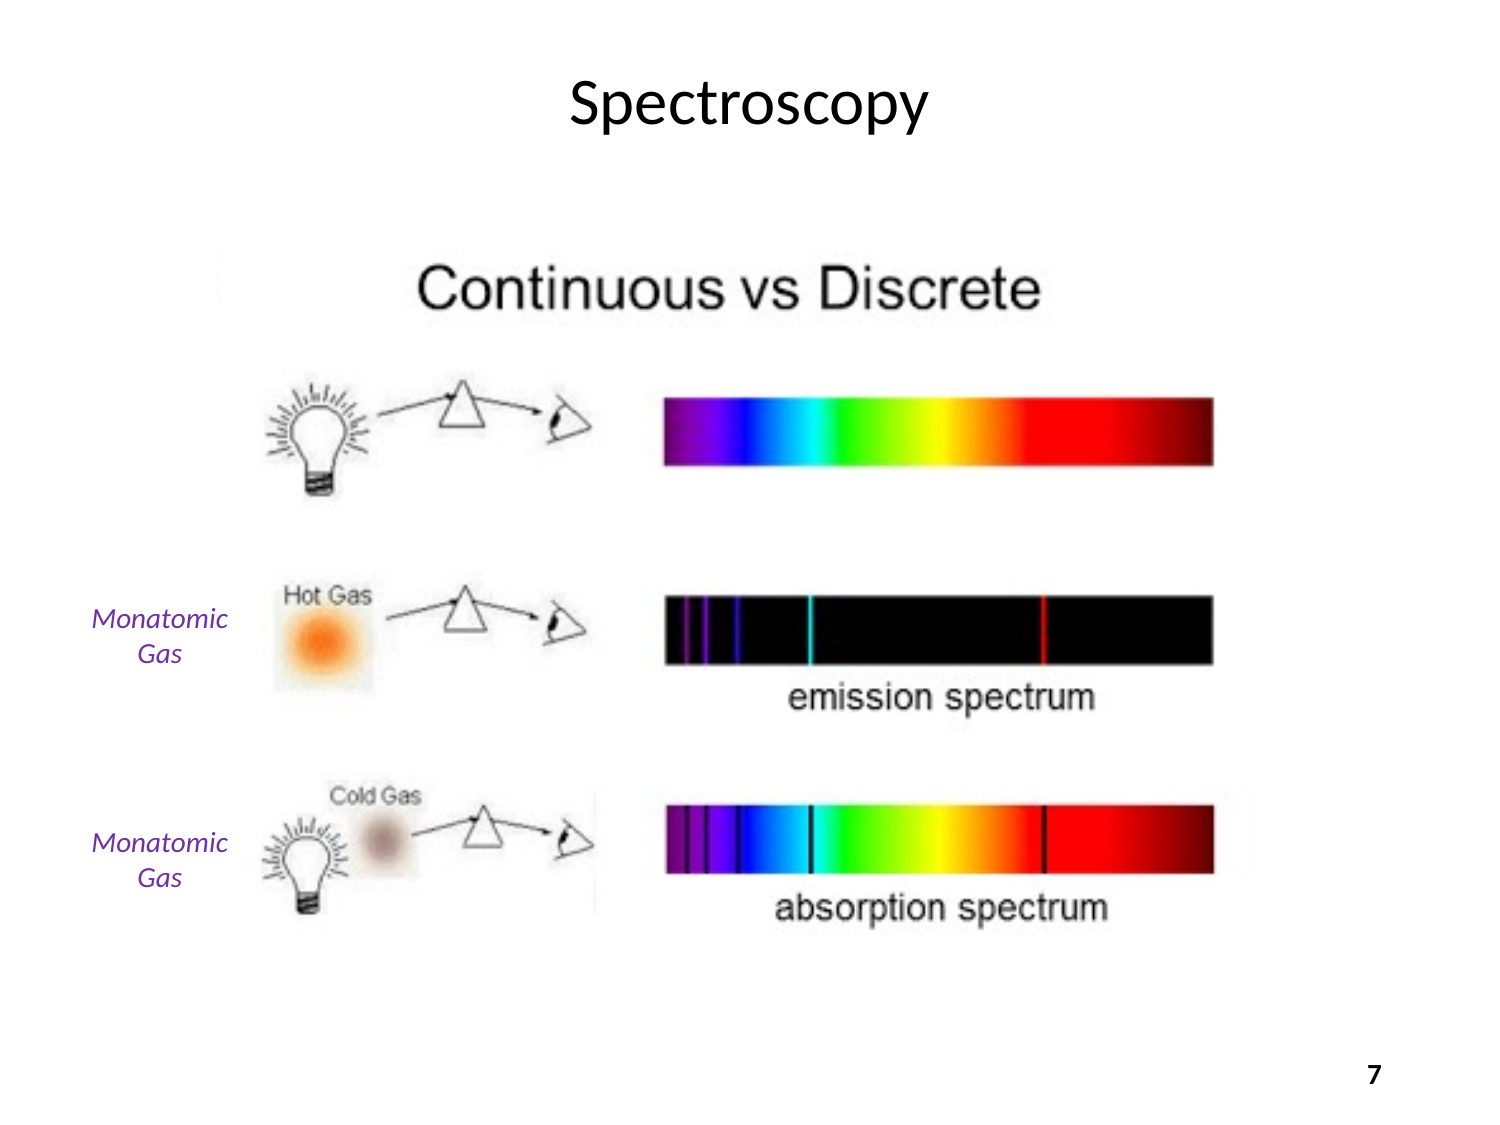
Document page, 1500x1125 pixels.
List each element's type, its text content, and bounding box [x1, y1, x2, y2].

text_box Spectroscopy [103, 59, 1397, 241]
picture [216, 251, 1284, 943]
slide_number 7 [1059, 1042, 1397, 1103]
text_box Monatomic Gas [73, 815, 216, 901]
text_box Monatomic Gas [73, 591, 216, 677]
